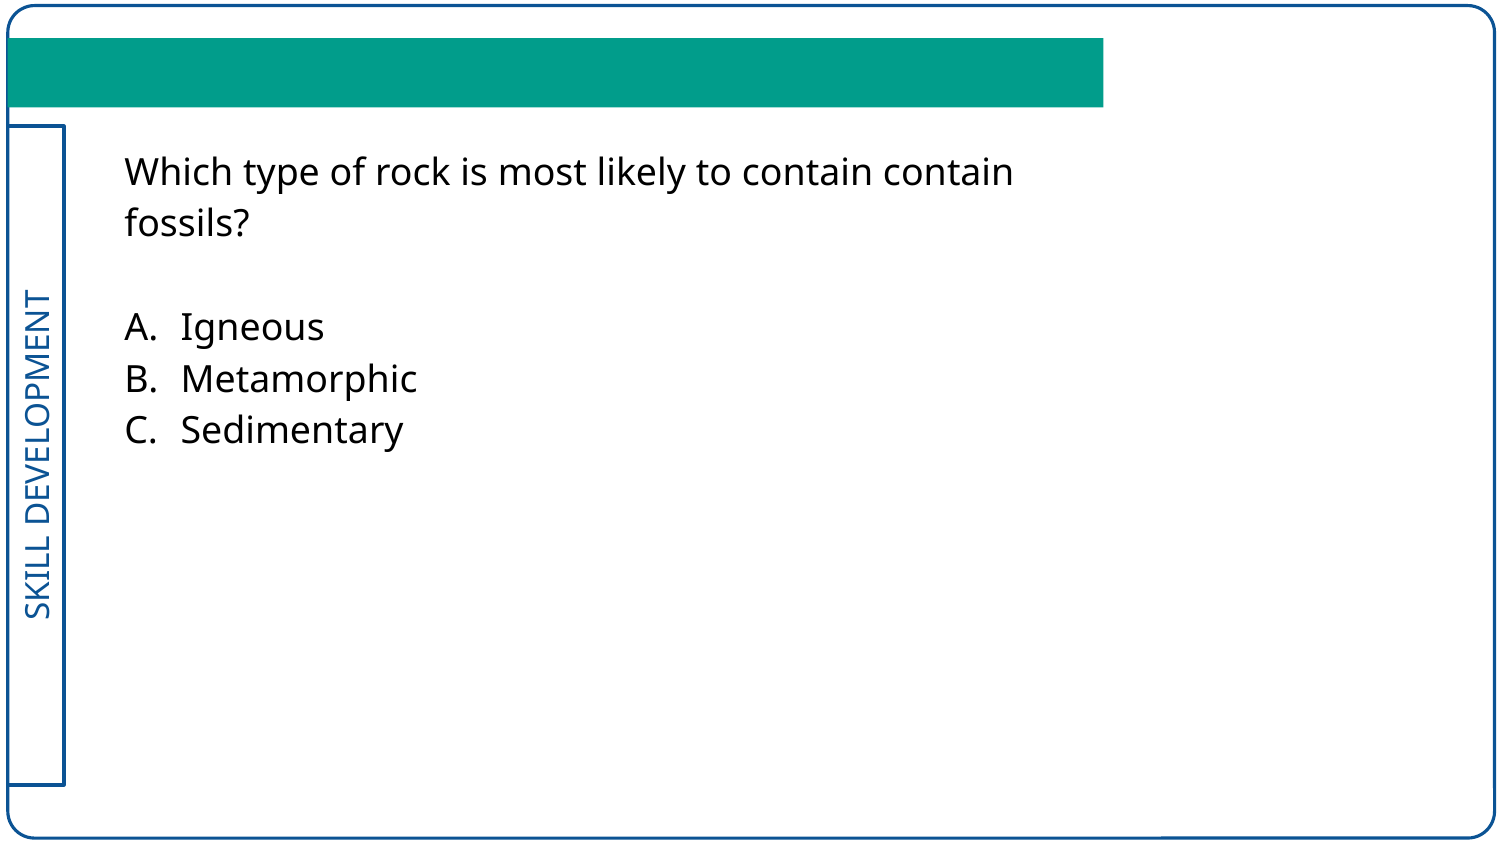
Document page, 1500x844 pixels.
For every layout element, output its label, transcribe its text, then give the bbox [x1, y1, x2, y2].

list Which type of rock is most likely to contain contain fossils? Igneous Metamorphic Sedimentary [90, 125, 1104, 807]
